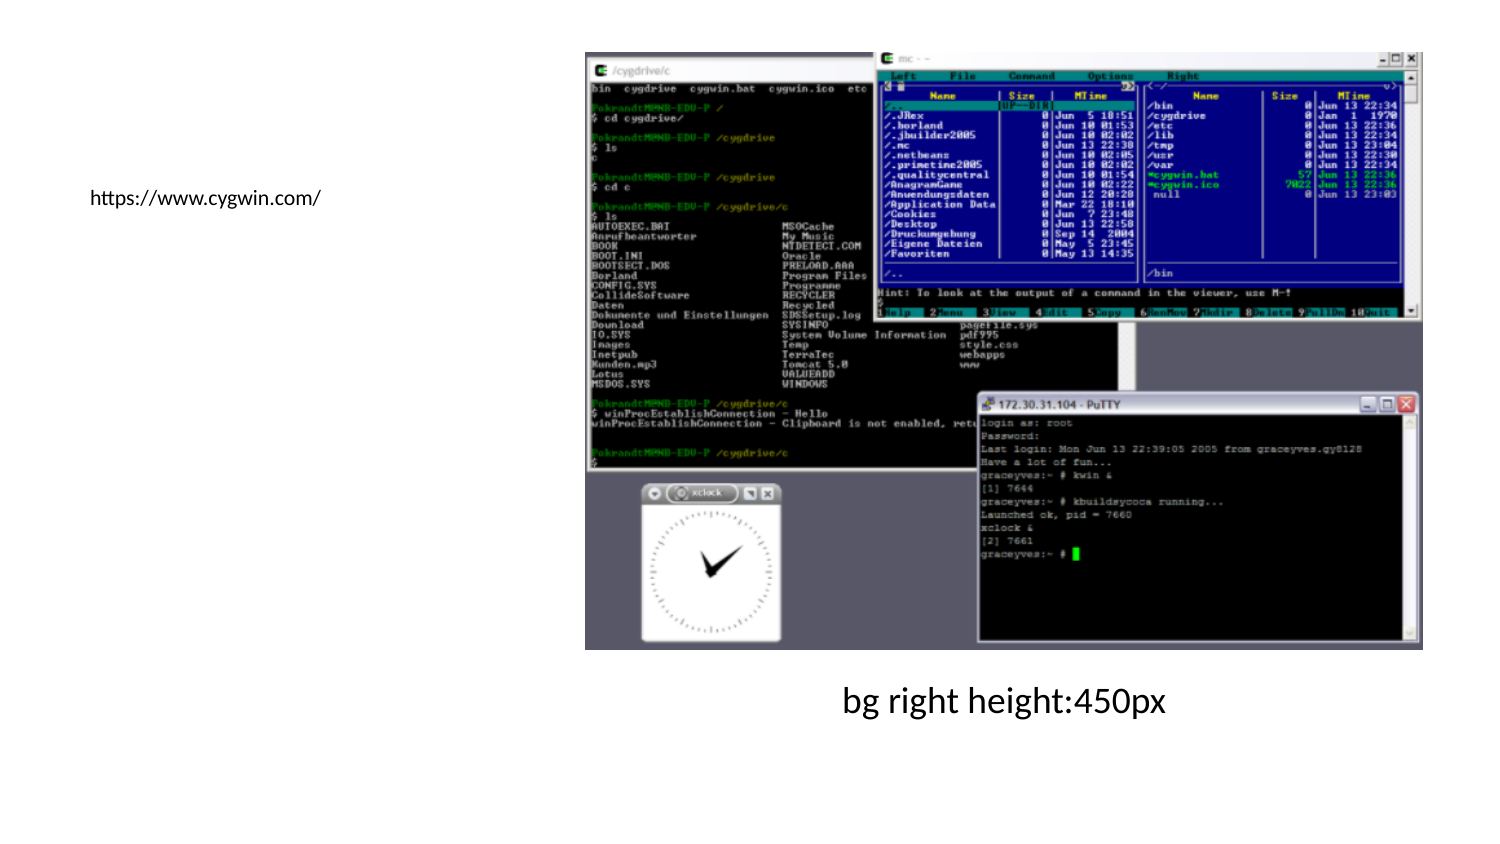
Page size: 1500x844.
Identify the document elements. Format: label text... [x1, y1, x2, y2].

text_box bg right height:450px [585, 668, 1423, 753]
picture [585, 51, 1424, 651]
list https://www.cygwin.com/ [75, 176, 569, 754]
